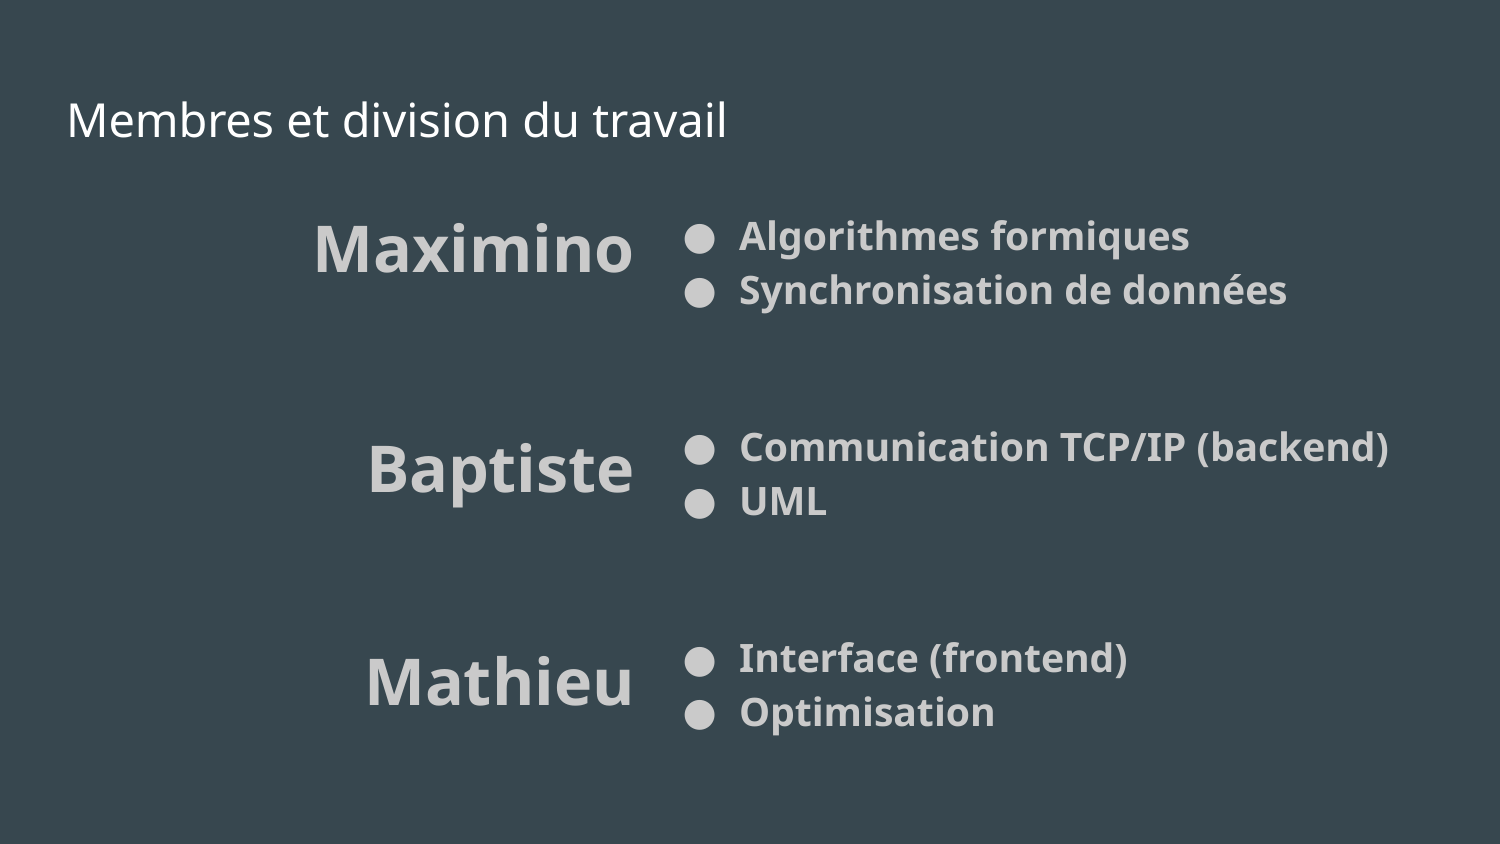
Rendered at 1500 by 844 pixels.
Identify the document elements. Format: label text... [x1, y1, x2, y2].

title Membres et division du travail [51, 72, 1449, 167]
list Maximino Baptiste Mathieu [51, 189, 649, 750]
list Algorithmes formiques Synchronisation de données Communication TCP/IP (backend) UML Interface (frontend) Optimisation [649, 189, 1449, 750]
